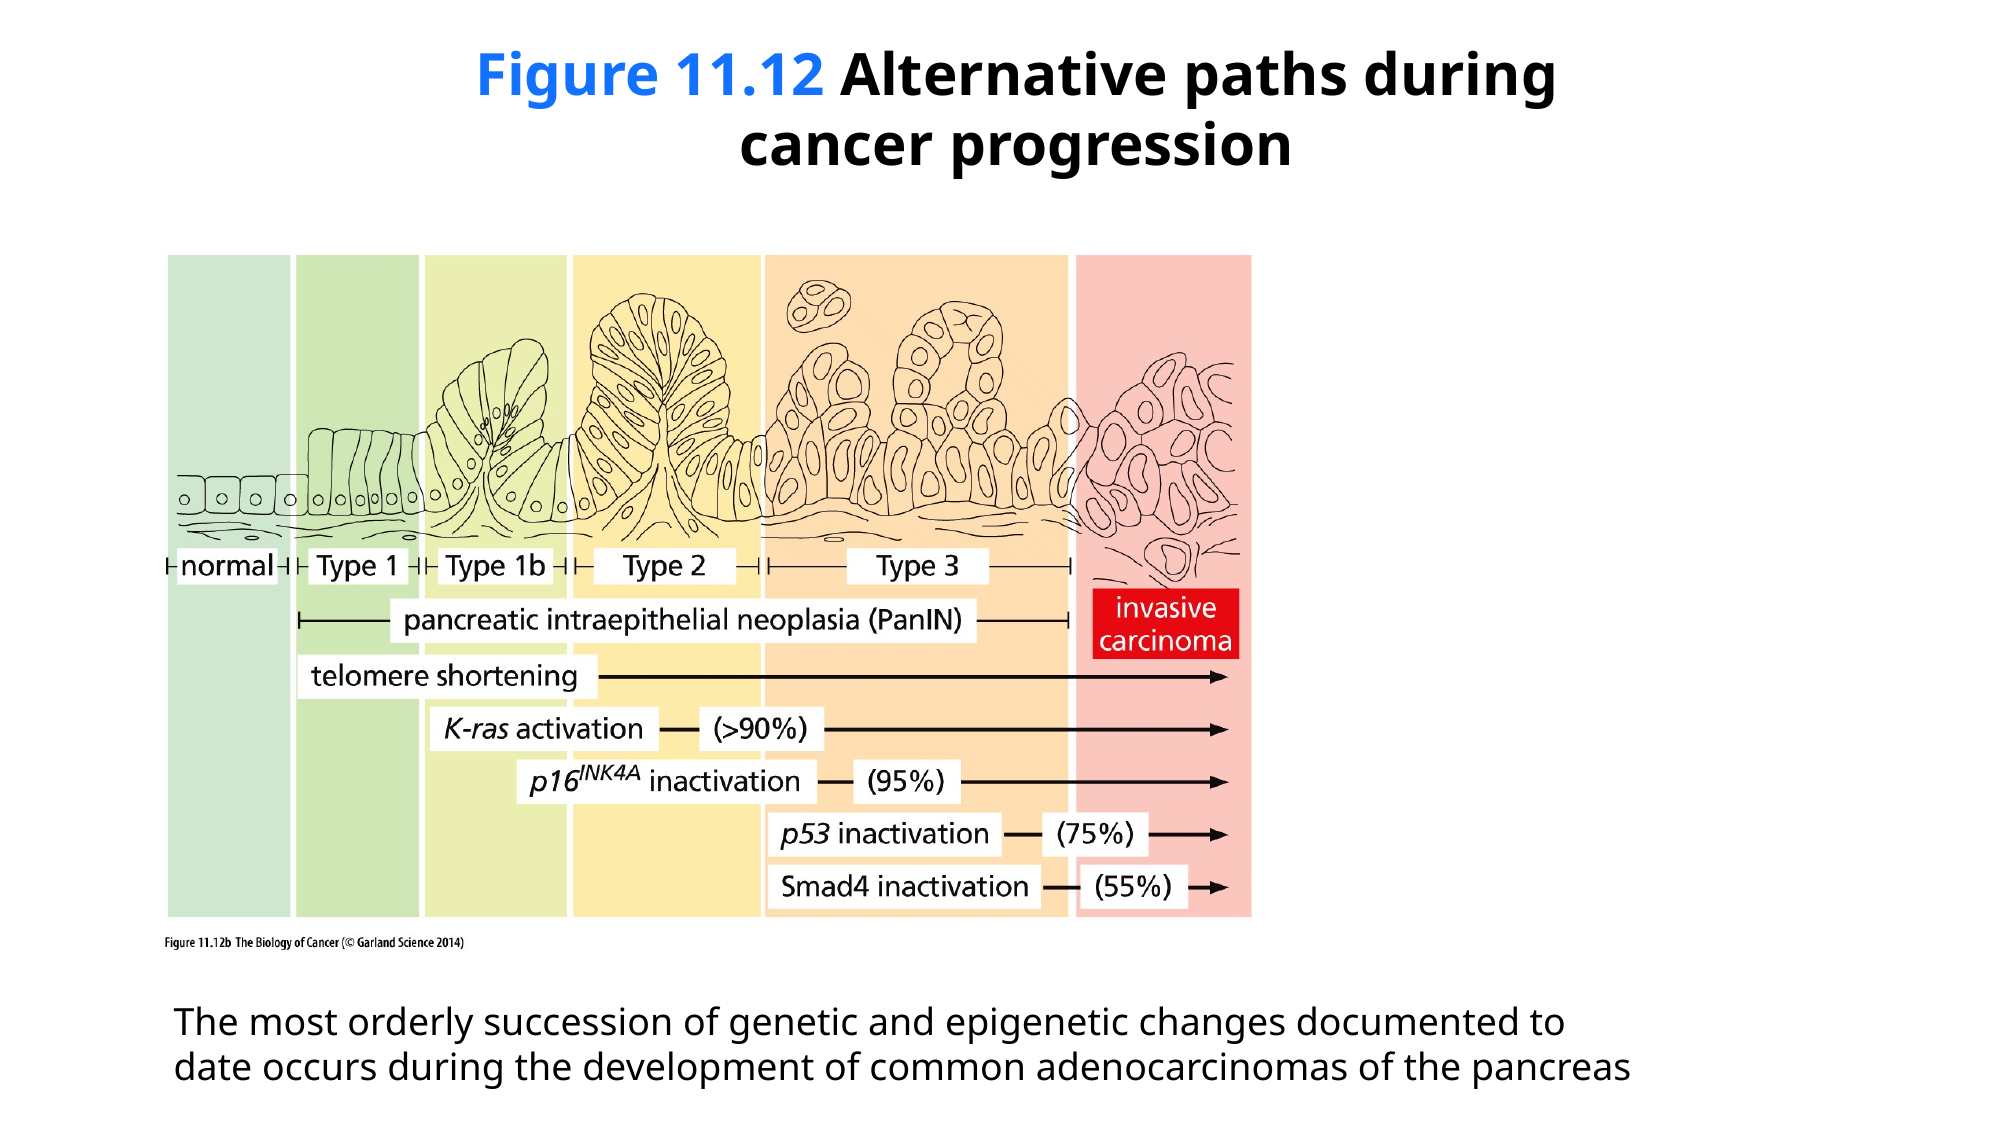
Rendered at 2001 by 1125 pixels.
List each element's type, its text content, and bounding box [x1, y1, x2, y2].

picture [158, 247, 1259, 953]
text_box The most orderly succession of genetic and epigenetic changes documented to date occurs during the development of common adenocarcinomas of the pancreas [158, 990, 1648, 1096]
text_box Figure 11.12 Alternative paths during cancer progression [357, 29, 1676, 185]
